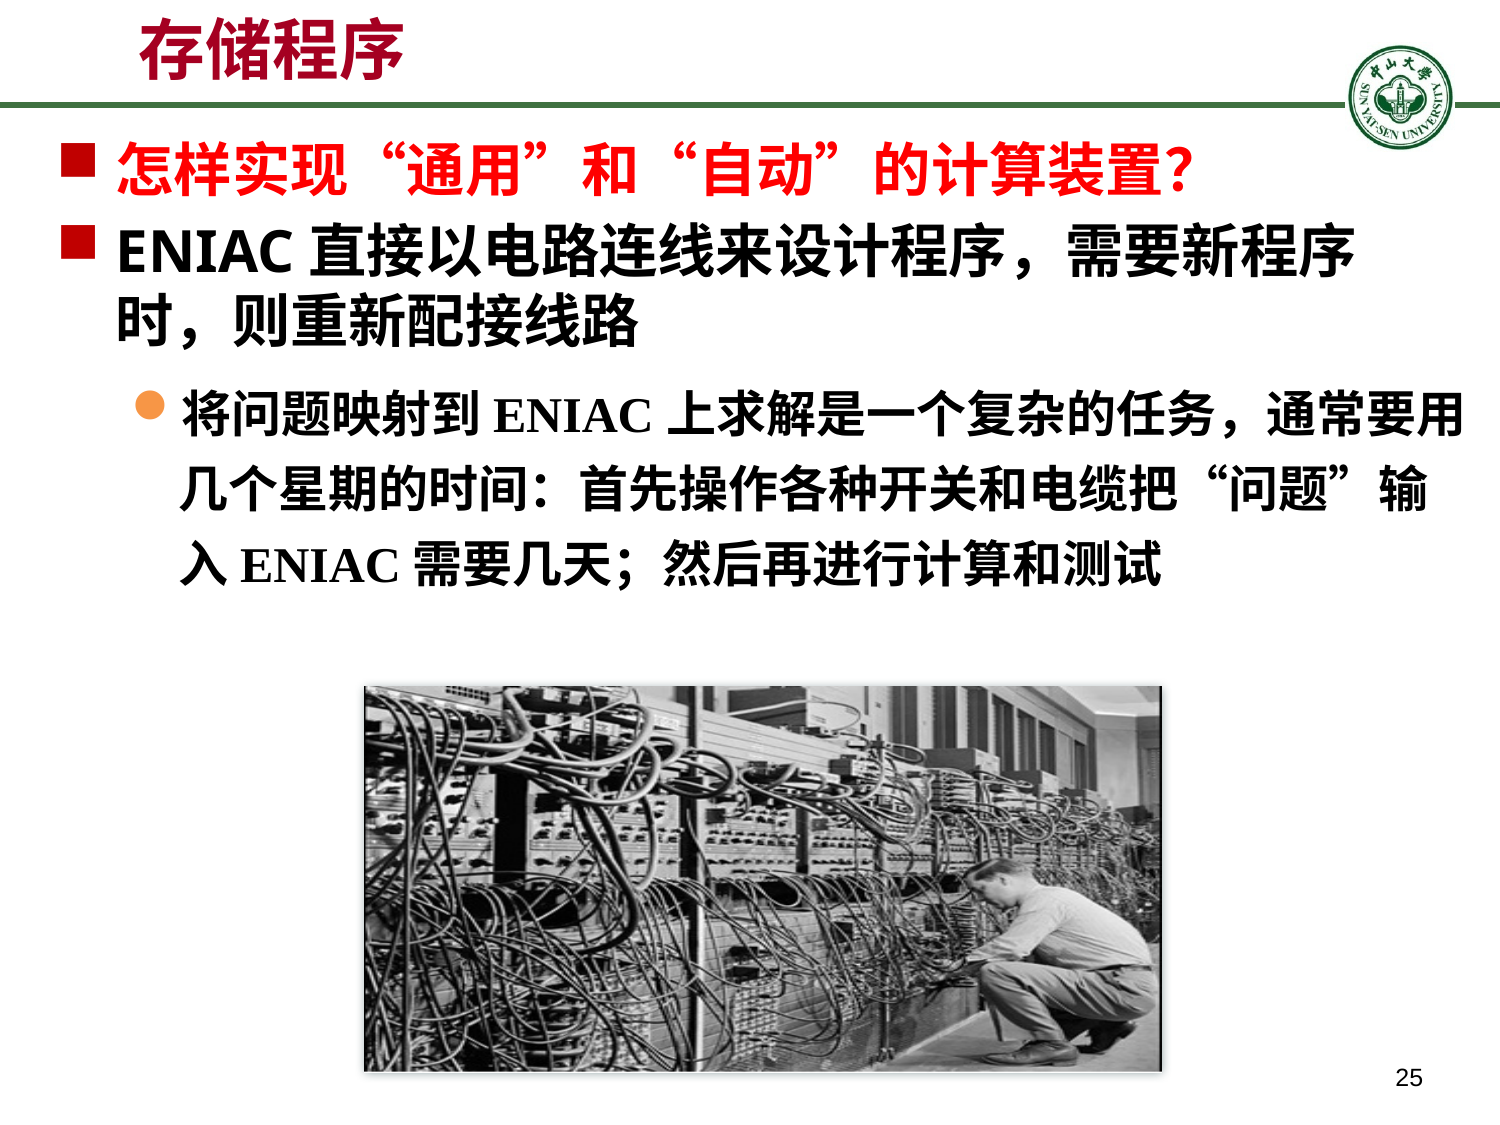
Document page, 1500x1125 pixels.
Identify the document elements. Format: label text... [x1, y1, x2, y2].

title 存储程序 [123, 0, 1276, 114]
picture [1345, 42, 1455, 125]
list 怎样实现“通用”和“自动”的计算装置？ ENIAC直接以电路连线来设计程序，需要新程序时，则重新配接线路 将问题映射到ENIAC上求解是一个复杂的任务，通常要用几个星期的时间：首先操作各种开关和电缆把“问题”输入ENIAC需要几天；然后再进行计算和测试 [41, 125, 1483, 868]
picture [363, 686, 1162, 1074]
